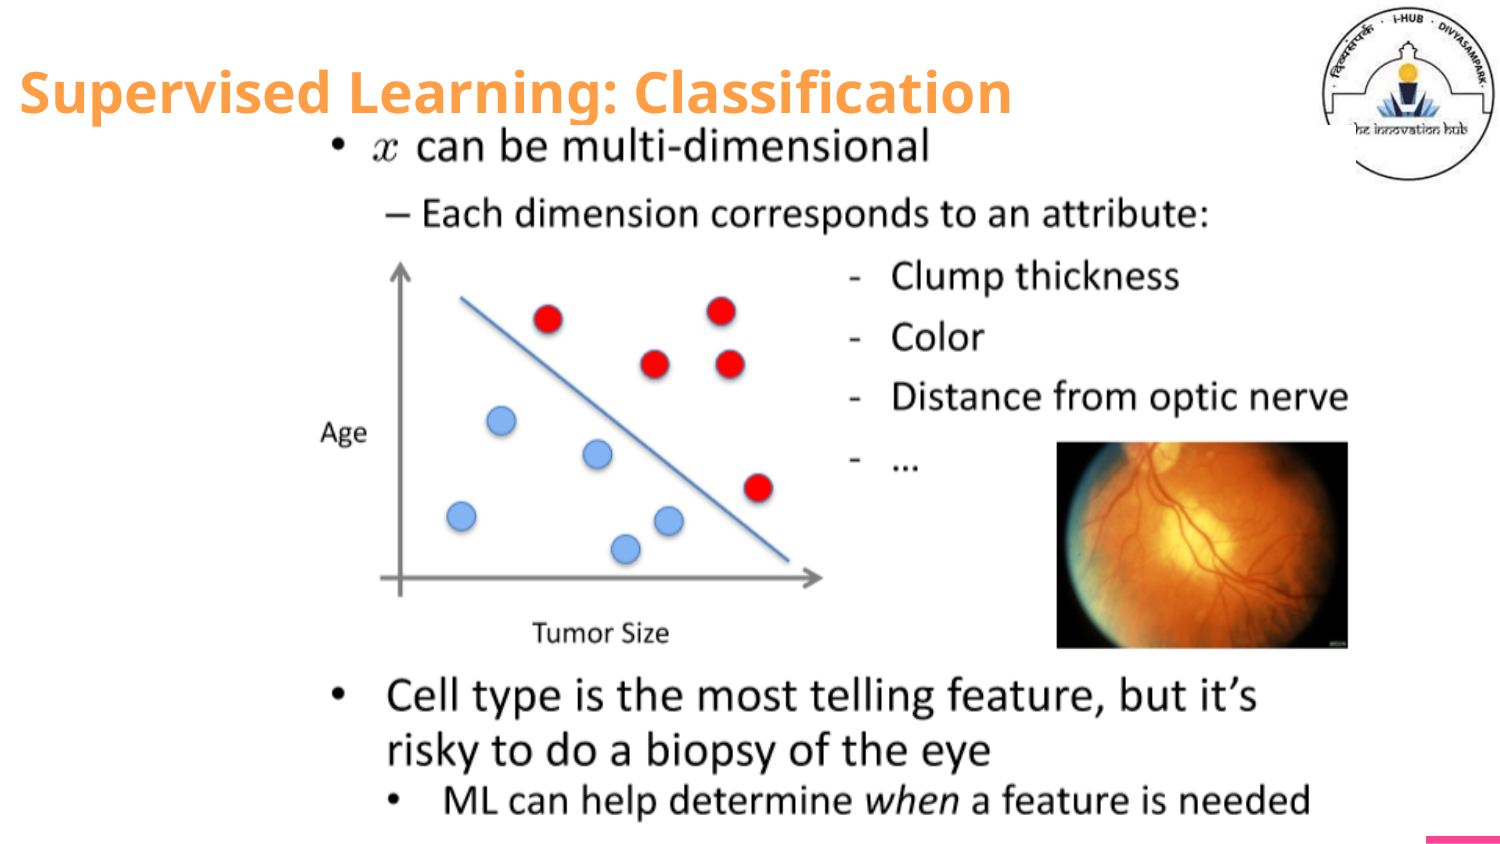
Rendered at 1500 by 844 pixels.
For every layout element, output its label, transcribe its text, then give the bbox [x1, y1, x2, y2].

title Supervised Learning: Classification [19, 31, 1206, 126]
picture [312, 1, 1500, 840]
